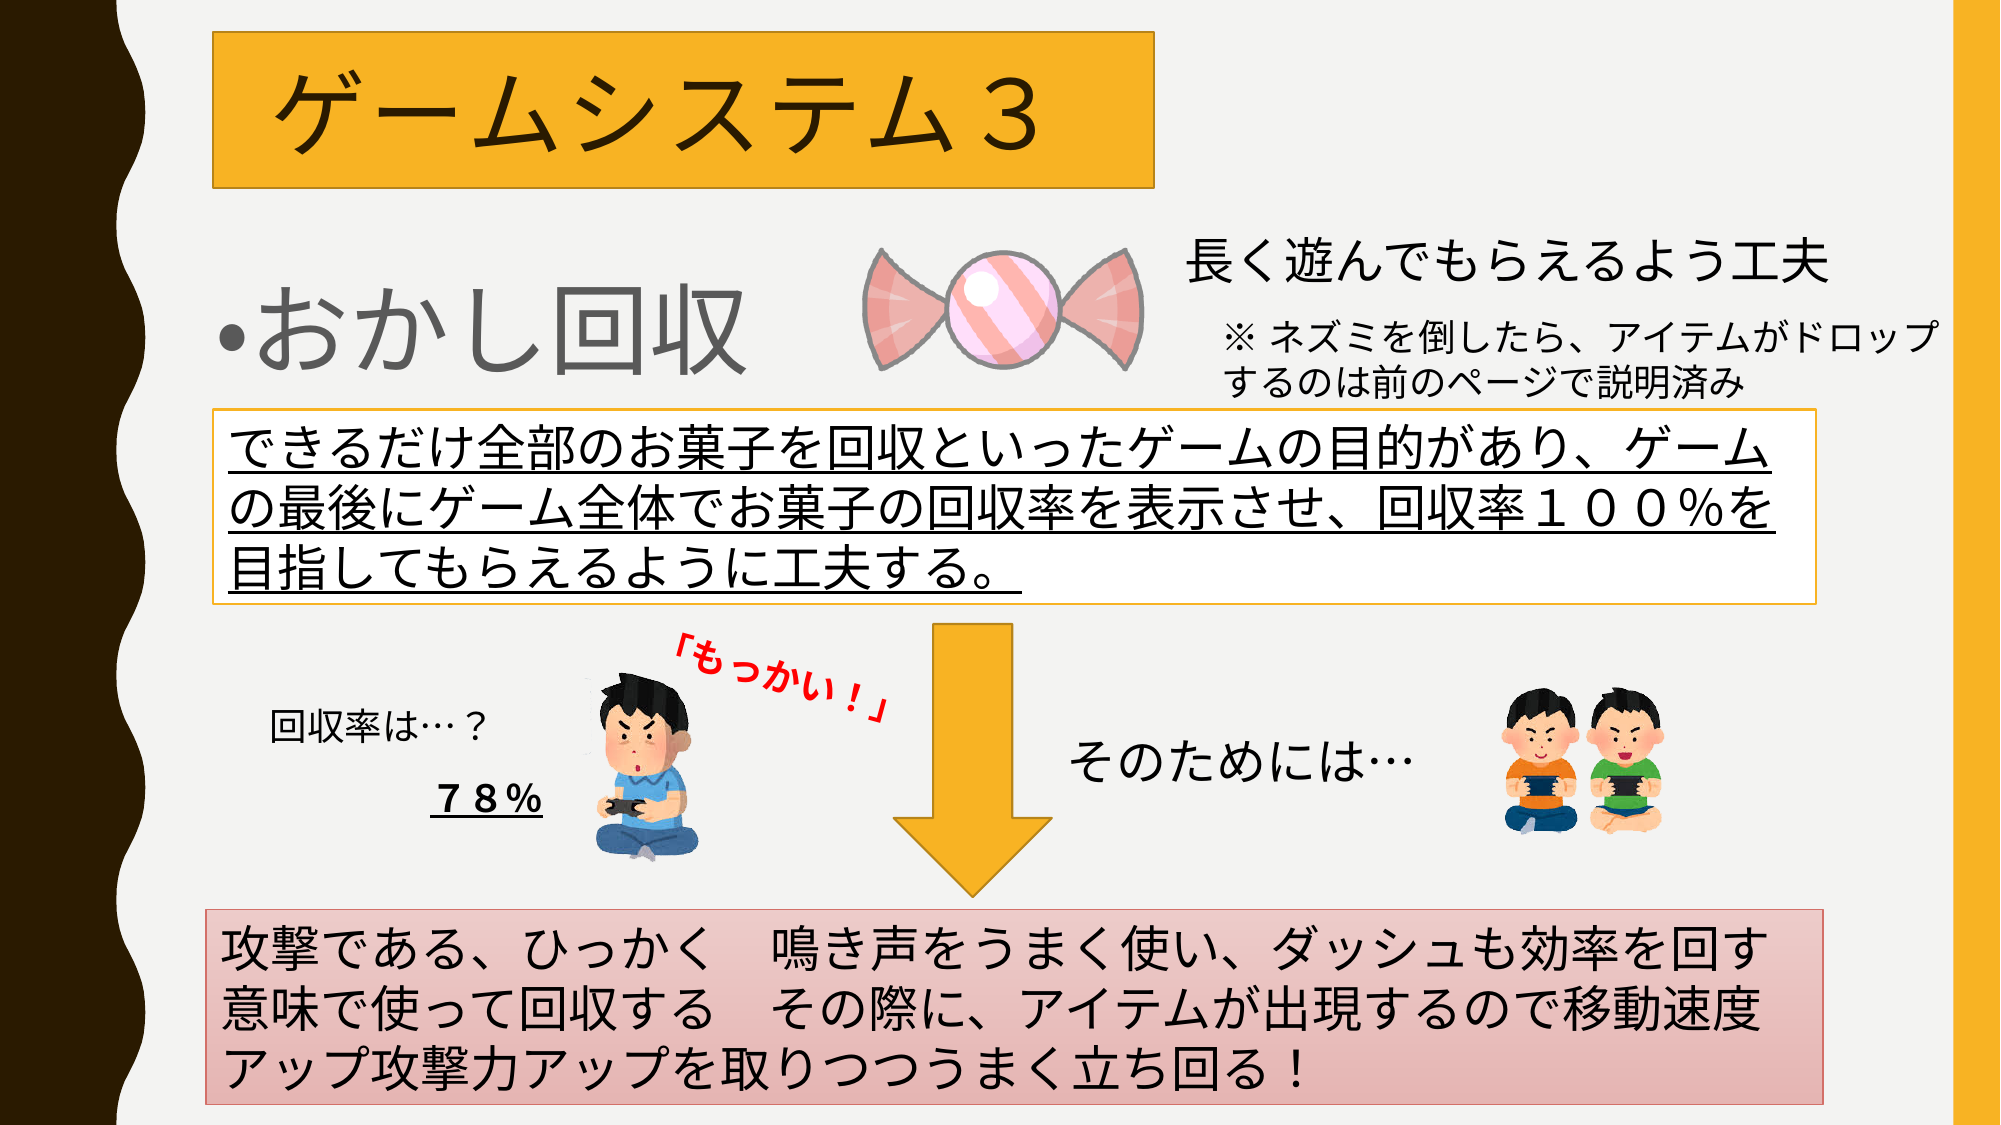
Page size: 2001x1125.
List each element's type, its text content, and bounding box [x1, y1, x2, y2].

text_box 「もっかい！」 [635, 609, 943, 748]
text_box 長く遊んでもらえるよう工夫 [1169, 222, 1873, 298]
text_box できるだけ全部のお菓子を回収といったゲームの目的があり、ゲームの最後にゲーム全体でお菓子の回収率を表示させ、回収率１００％を目指してもらえるように工夫する。 [212, 408, 1817, 605]
text_box ・おかし回収 [200, 248, 943, 386]
text_box 攻撃である、ひっかく 鳴き声をうまく使い、ダッシュも効率を回す意味で使って回収する その際に、アイテムが出現するので移動速度アップ攻撃力アップを取りつつうまく立ち回る！ [205, 909, 1824, 1105]
text_box [892, 622, 1053, 898]
text_box ７８％ [415, 767, 497, 828]
picture [1495, 682, 1671, 840]
text_box 回収率は…？ [255, 695, 497, 755]
text_box ※ネズミを倒したら、アイテムがドロップするのは前のページで説明済み [1207, 306, 1960, 412]
picture [852, 242, 1154, 381]
picture [497, 660, 707, 870]
text_box そのためには… [1051, 723, 1475, 798]
text_box [212, 31, 1155, 189]
title ゲームシステム３ [255, 59, 1103, 189]
